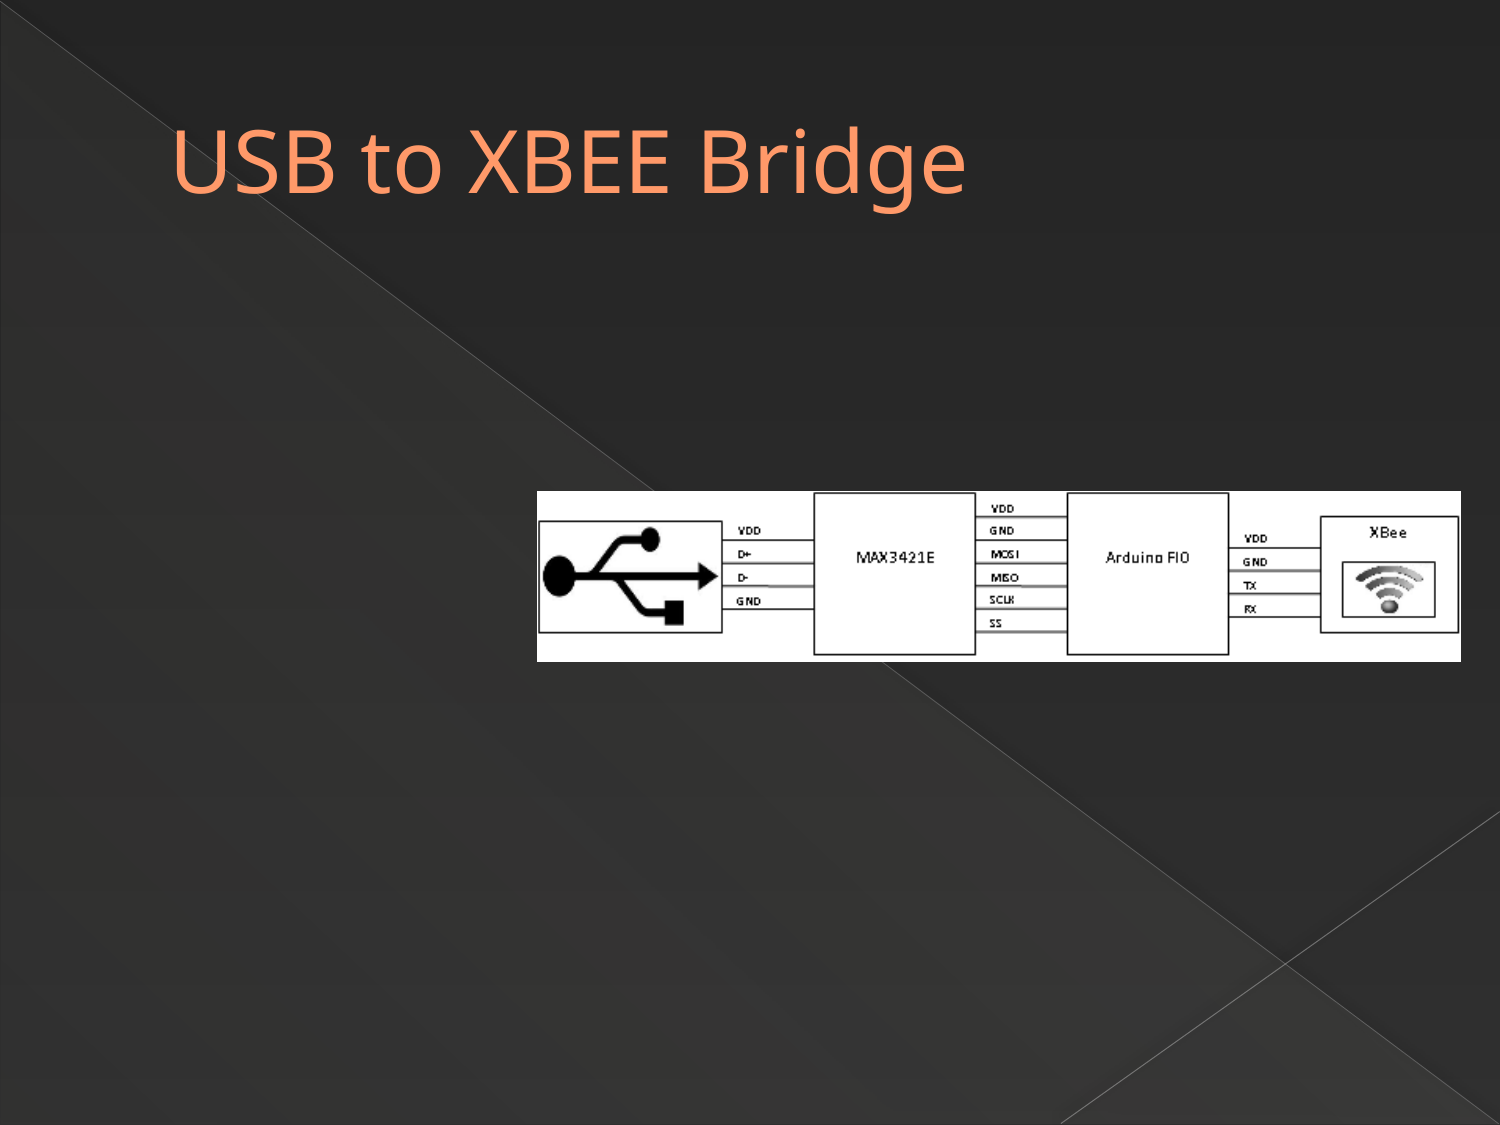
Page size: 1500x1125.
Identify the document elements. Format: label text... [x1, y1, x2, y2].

picture [537, 491, 1462, 662]
title USB to XBEE Bridge [75, 43, 1425, 274]
